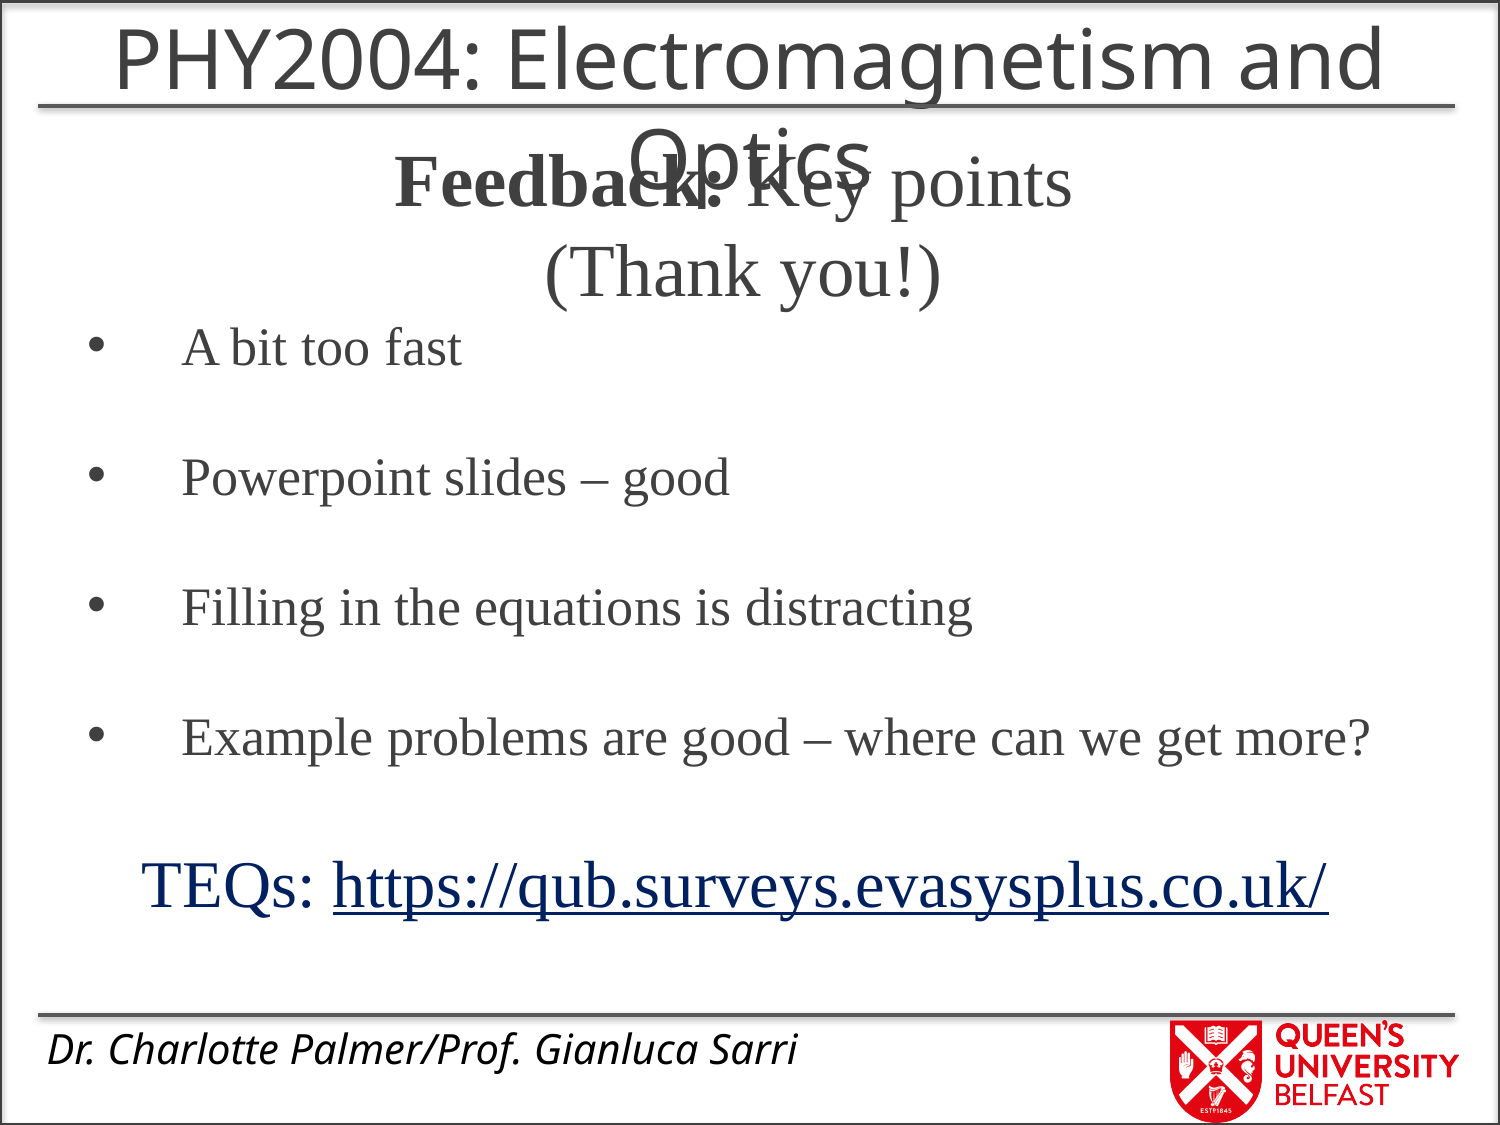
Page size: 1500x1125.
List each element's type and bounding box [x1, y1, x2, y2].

picture [1170, 1019, 1459, 1123]
text_box [0, 0, 1500, 1125]
